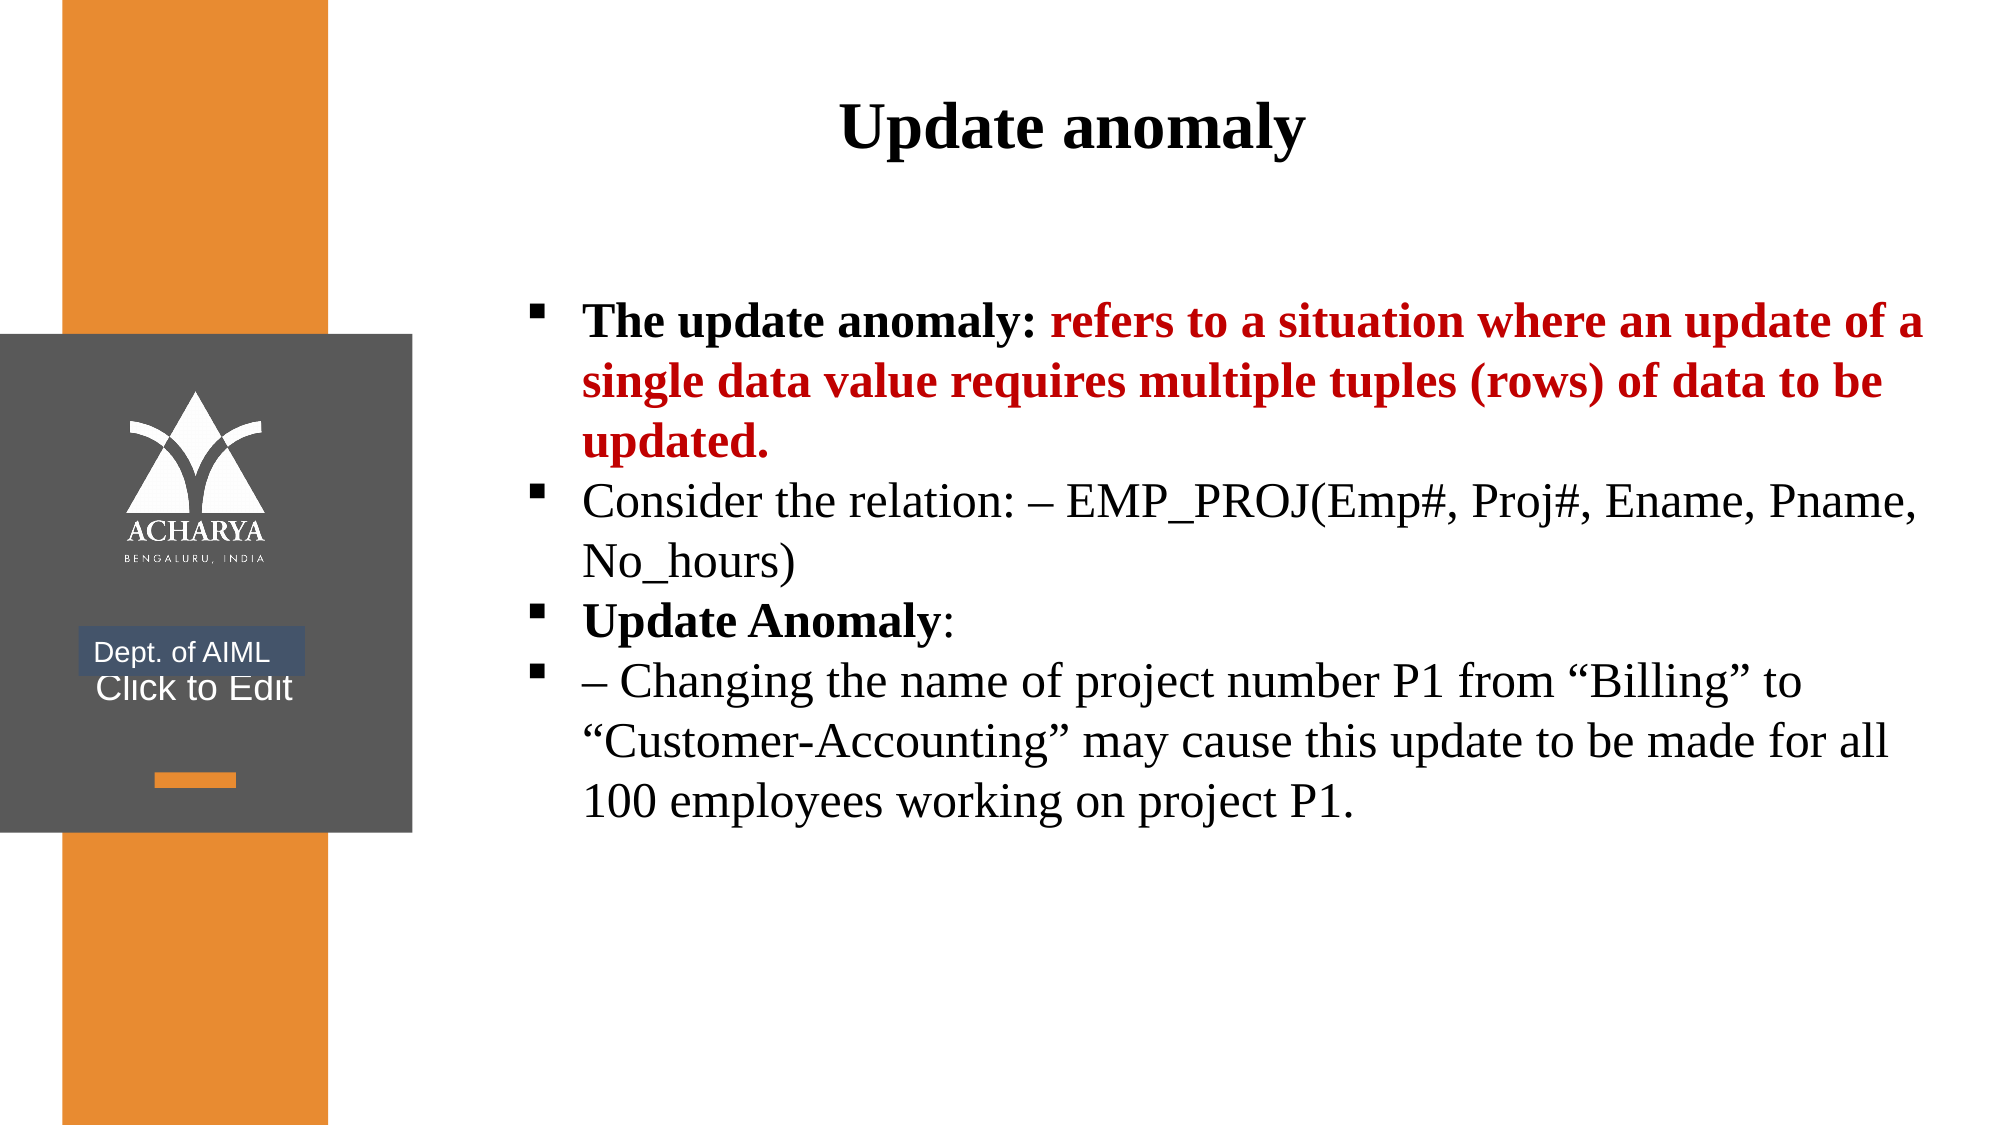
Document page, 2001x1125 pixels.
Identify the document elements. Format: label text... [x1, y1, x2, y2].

picture [125, 391, 265, 564]
text_box Dept. of AIML [78, 626, 305, 676]
text_box Update anomaly [767, 74, 1379, 170]
text_box The update anomaly: refers to a situation where an update of a single data value requires multiple tuples (rows) of data to be updated. Consider the relation: – EMP_PROJ(Emp#, Proj#, Ename, Pname, No_hours) Update Anomaly: – Changing the name of project number P1 from “Billing” to “Customer-Accounting” may cause this update to be made for all 100 employees working on project P1. [511, 280, 1954, 835]
